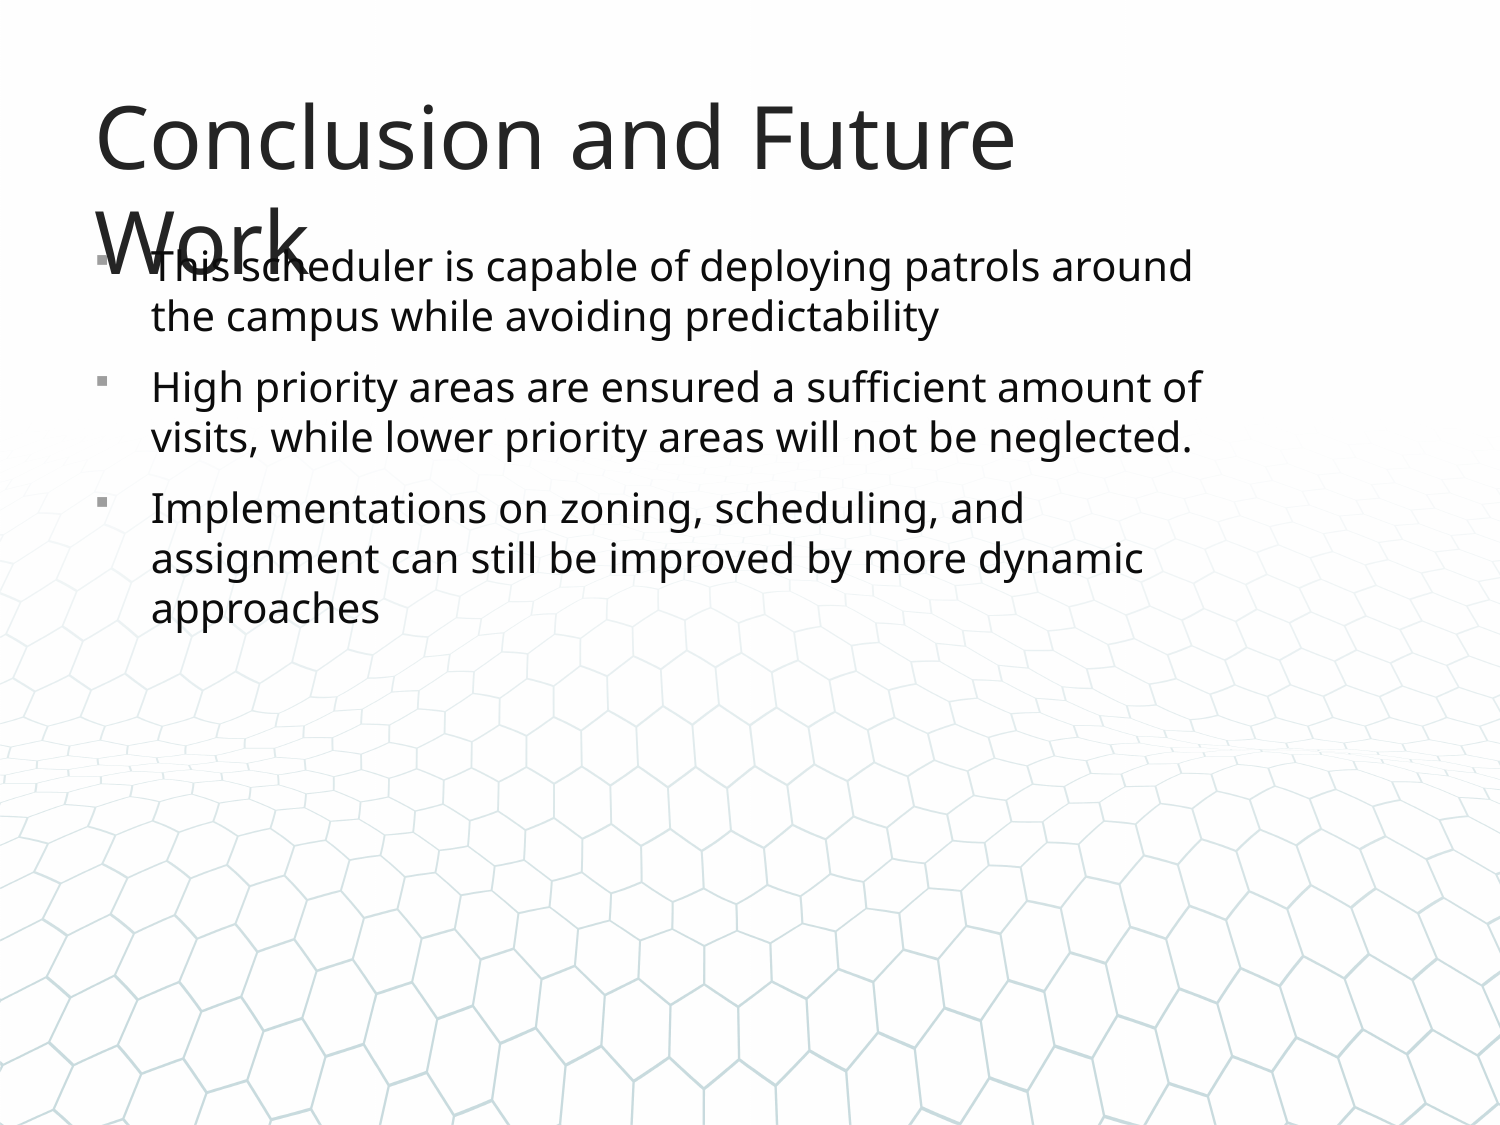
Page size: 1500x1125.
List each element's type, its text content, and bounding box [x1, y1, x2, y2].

list This scheduler is capable of deploying patrols around the campus while avoiding predictability High priority areas are ensured a sufficient amount of visits, while lower priority areas will not be neglected. Implementations on zoning, scheduling, and assignment can still be improved by more dynamic approaches [79, 232, 1237, 1025]
title Conclusion and Future Work [79, 74, 1237, 193]
picture [0, 0, 1500, 1125]
